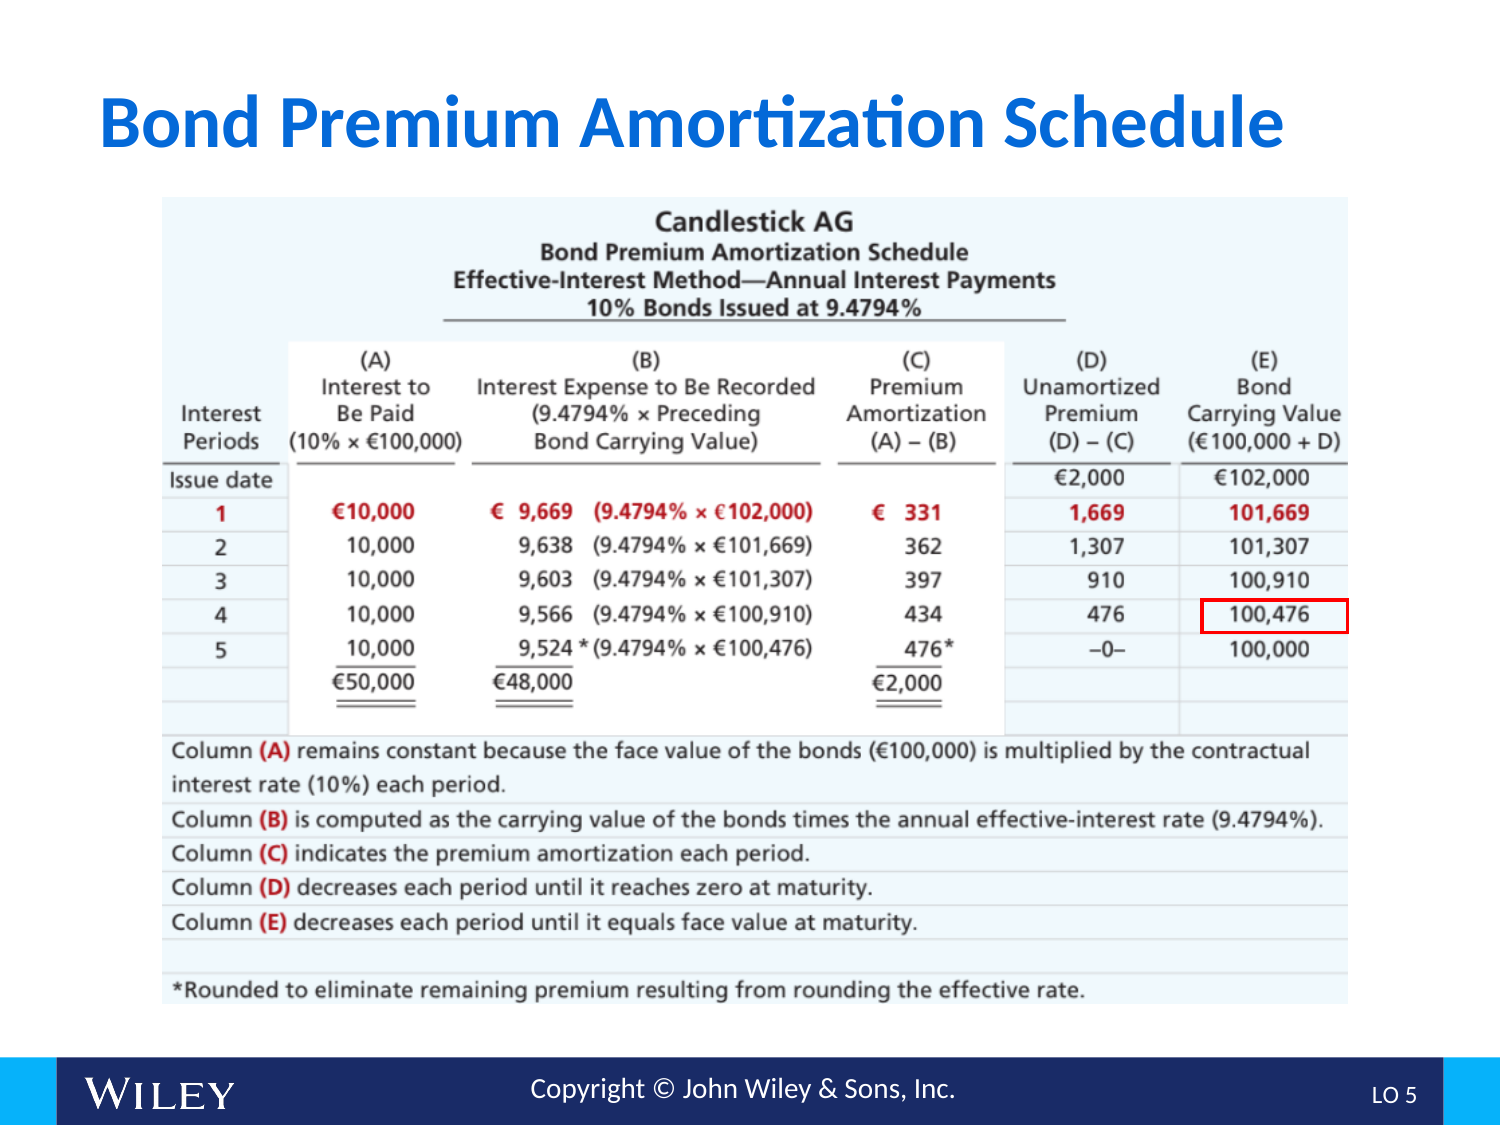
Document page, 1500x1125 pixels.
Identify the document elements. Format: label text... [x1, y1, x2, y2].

title Bond Premium Amortization Schedule [84, 75, 1416, 215]
picture [162, 197, 1348, 1004]
list L O 5 [1309, 1065, 1433, 1125]
